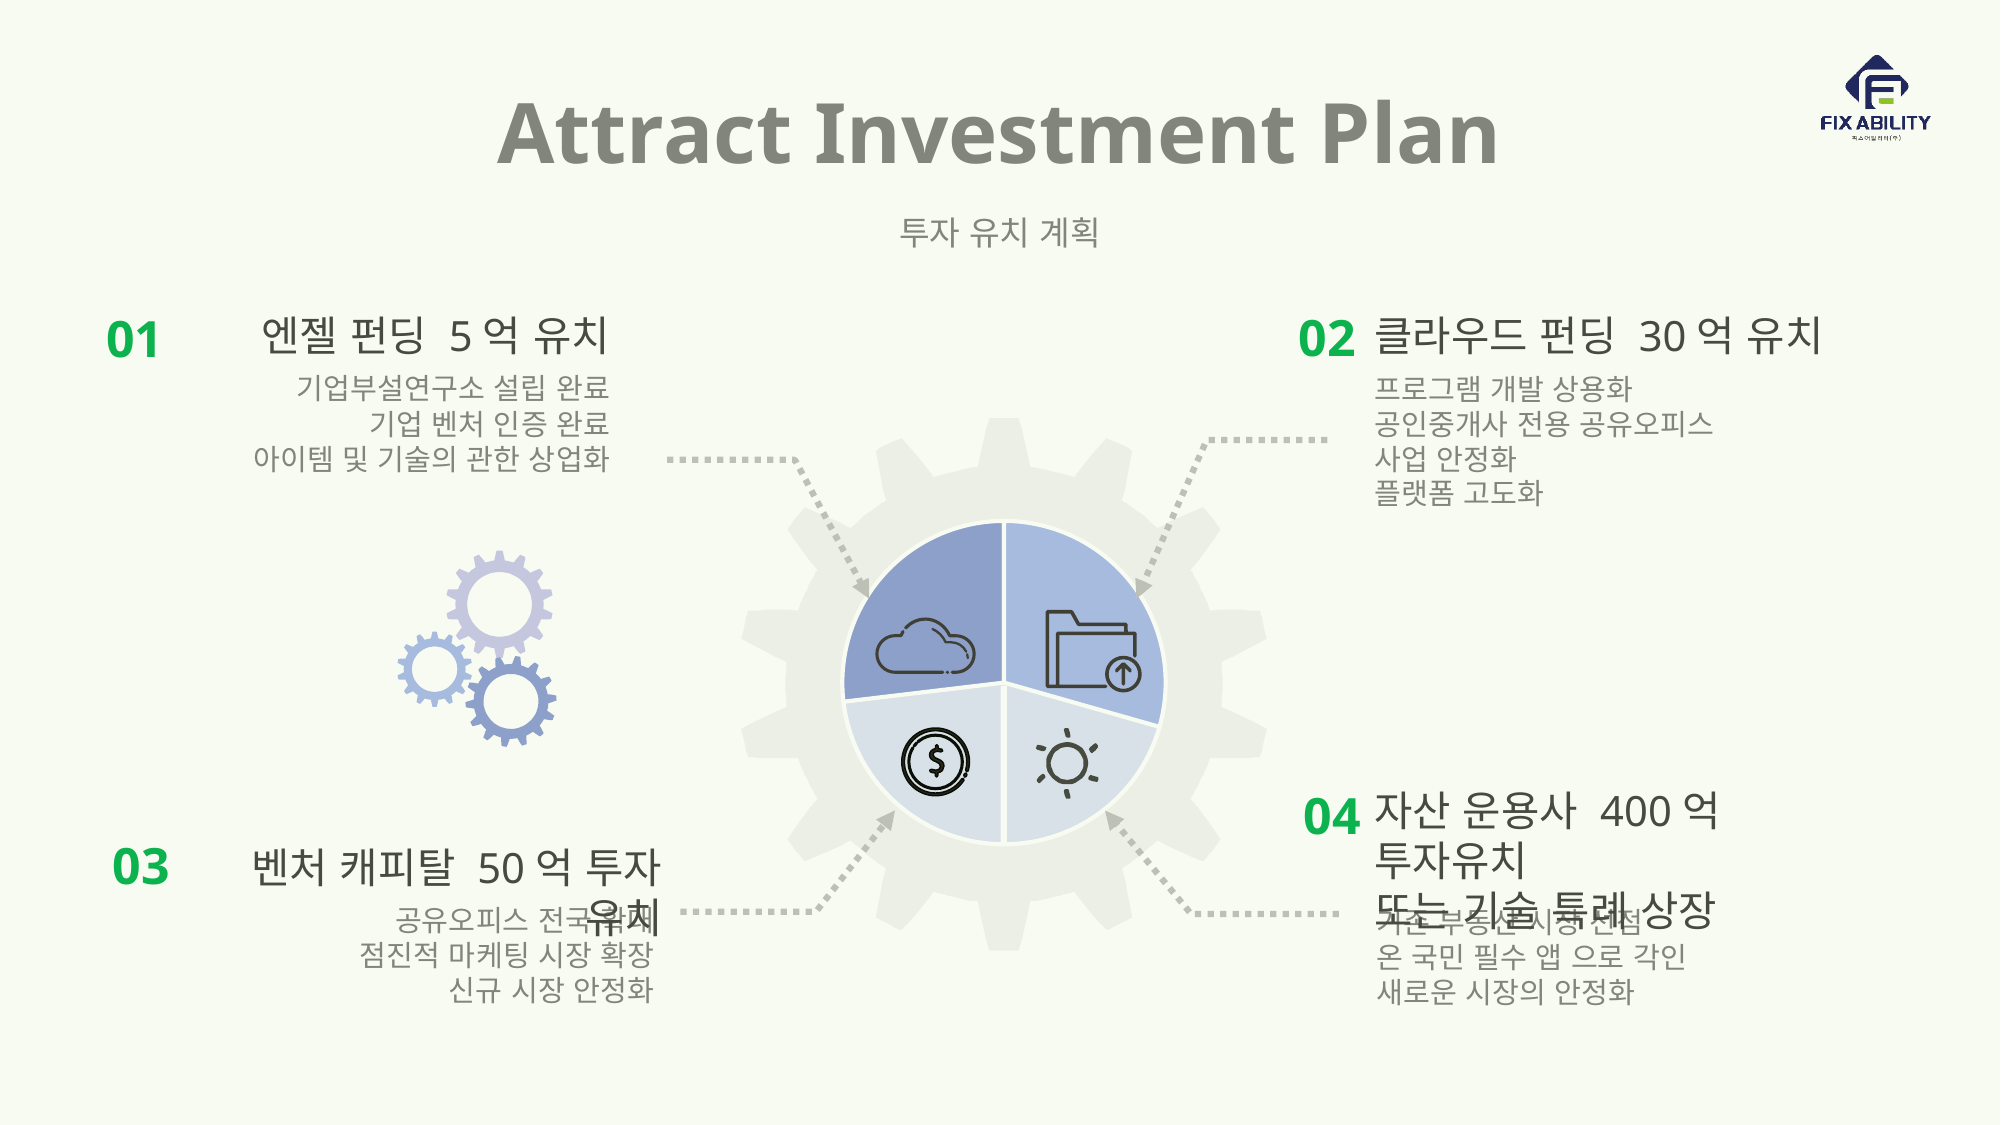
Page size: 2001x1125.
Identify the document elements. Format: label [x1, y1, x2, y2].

text_box [1045, 609, 1142, 693]
picture [1821, 54, 1931, 141]
text_box [78, 302, 626, 486]
text_box [0, 0, 2000, 1125]
text_box [875, 617, 976, 675]
text_box [901, 727, 970, 796]
text_box [1359, 777, 1871, 1019]
text_box [1359, 302, 1907, 521]
text_box [1035, 727, 1099, 799]
text_box [78, 833, 678, 1017]
text_box [740, 417, 1268, 951]
